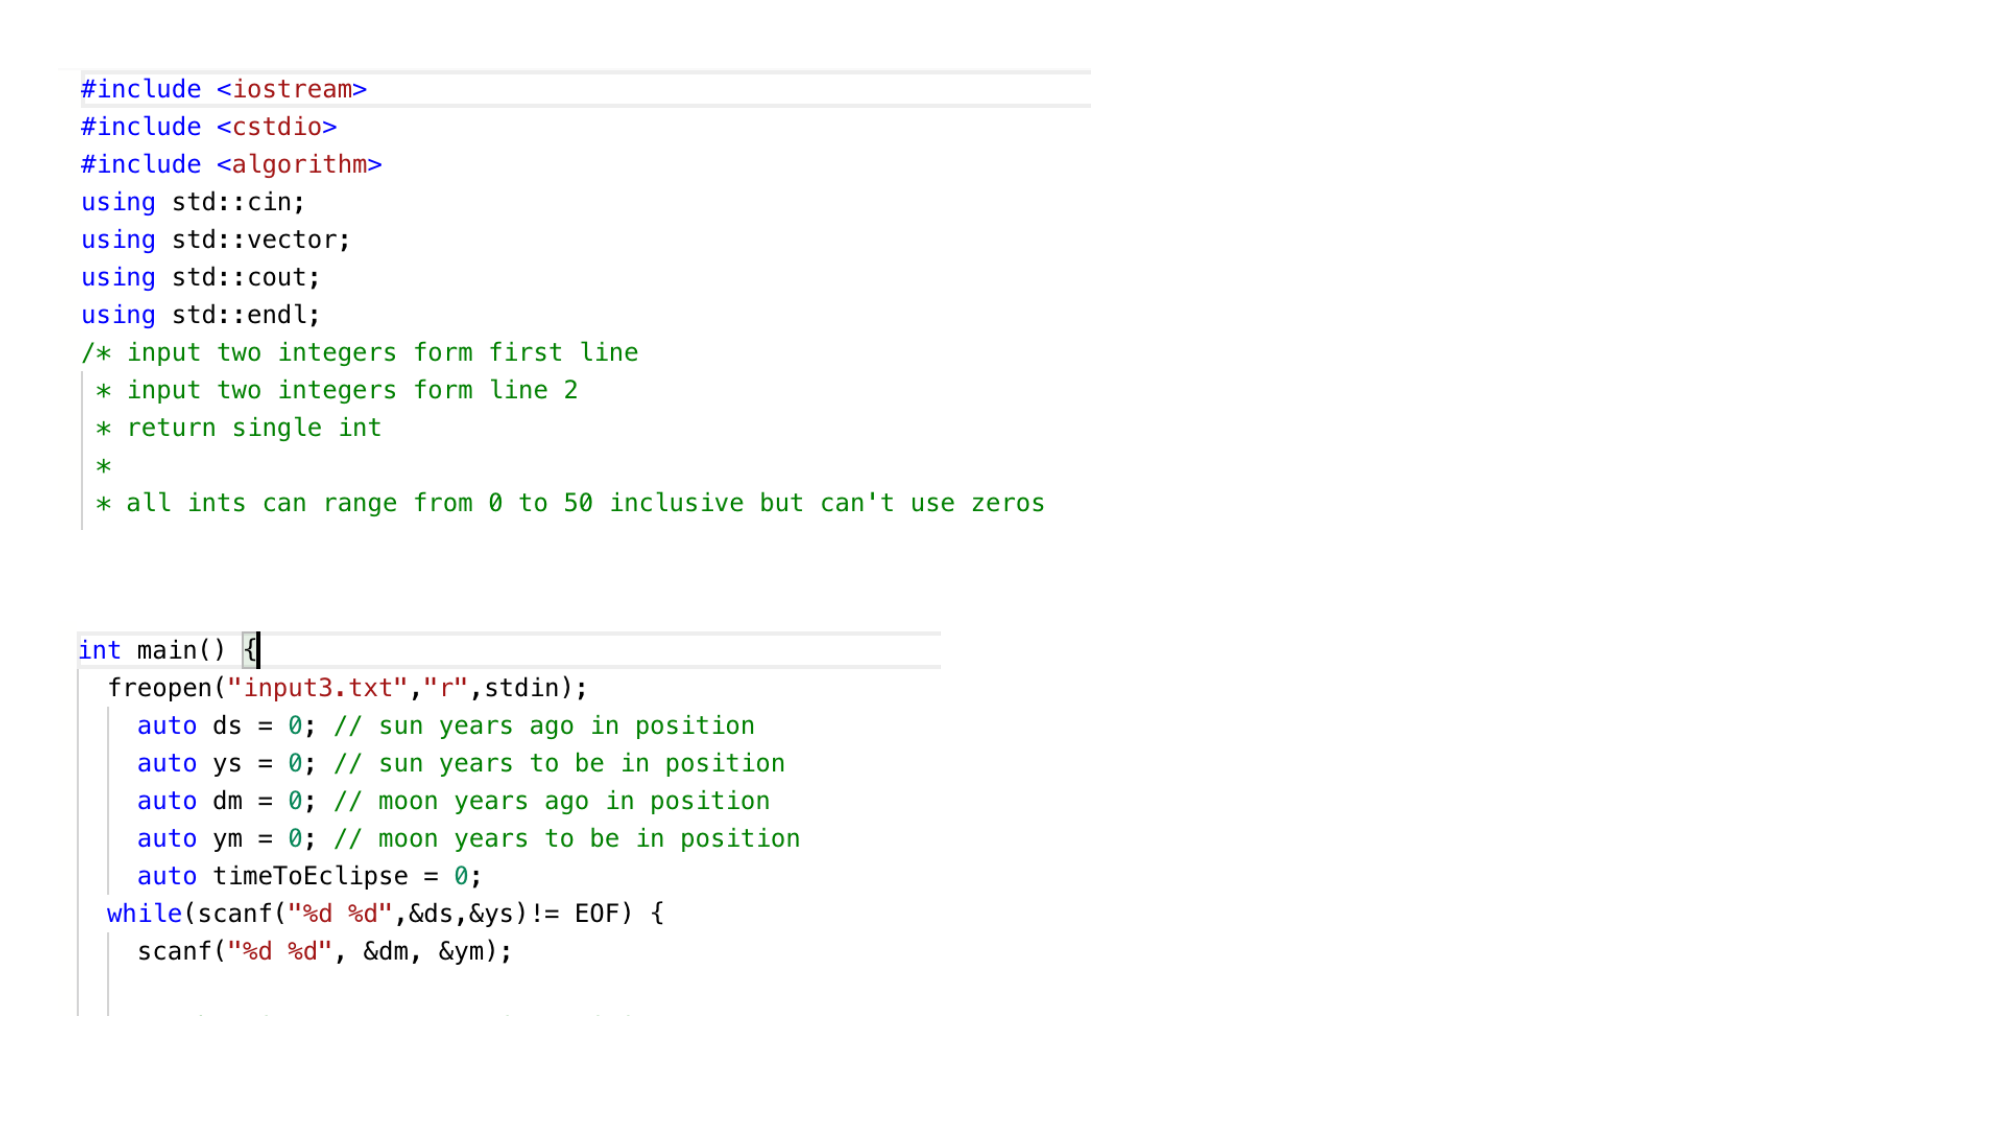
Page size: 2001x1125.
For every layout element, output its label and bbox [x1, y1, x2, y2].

picture [58, 621, 941, 1016]
picture [58, 64, 1091, 530]
